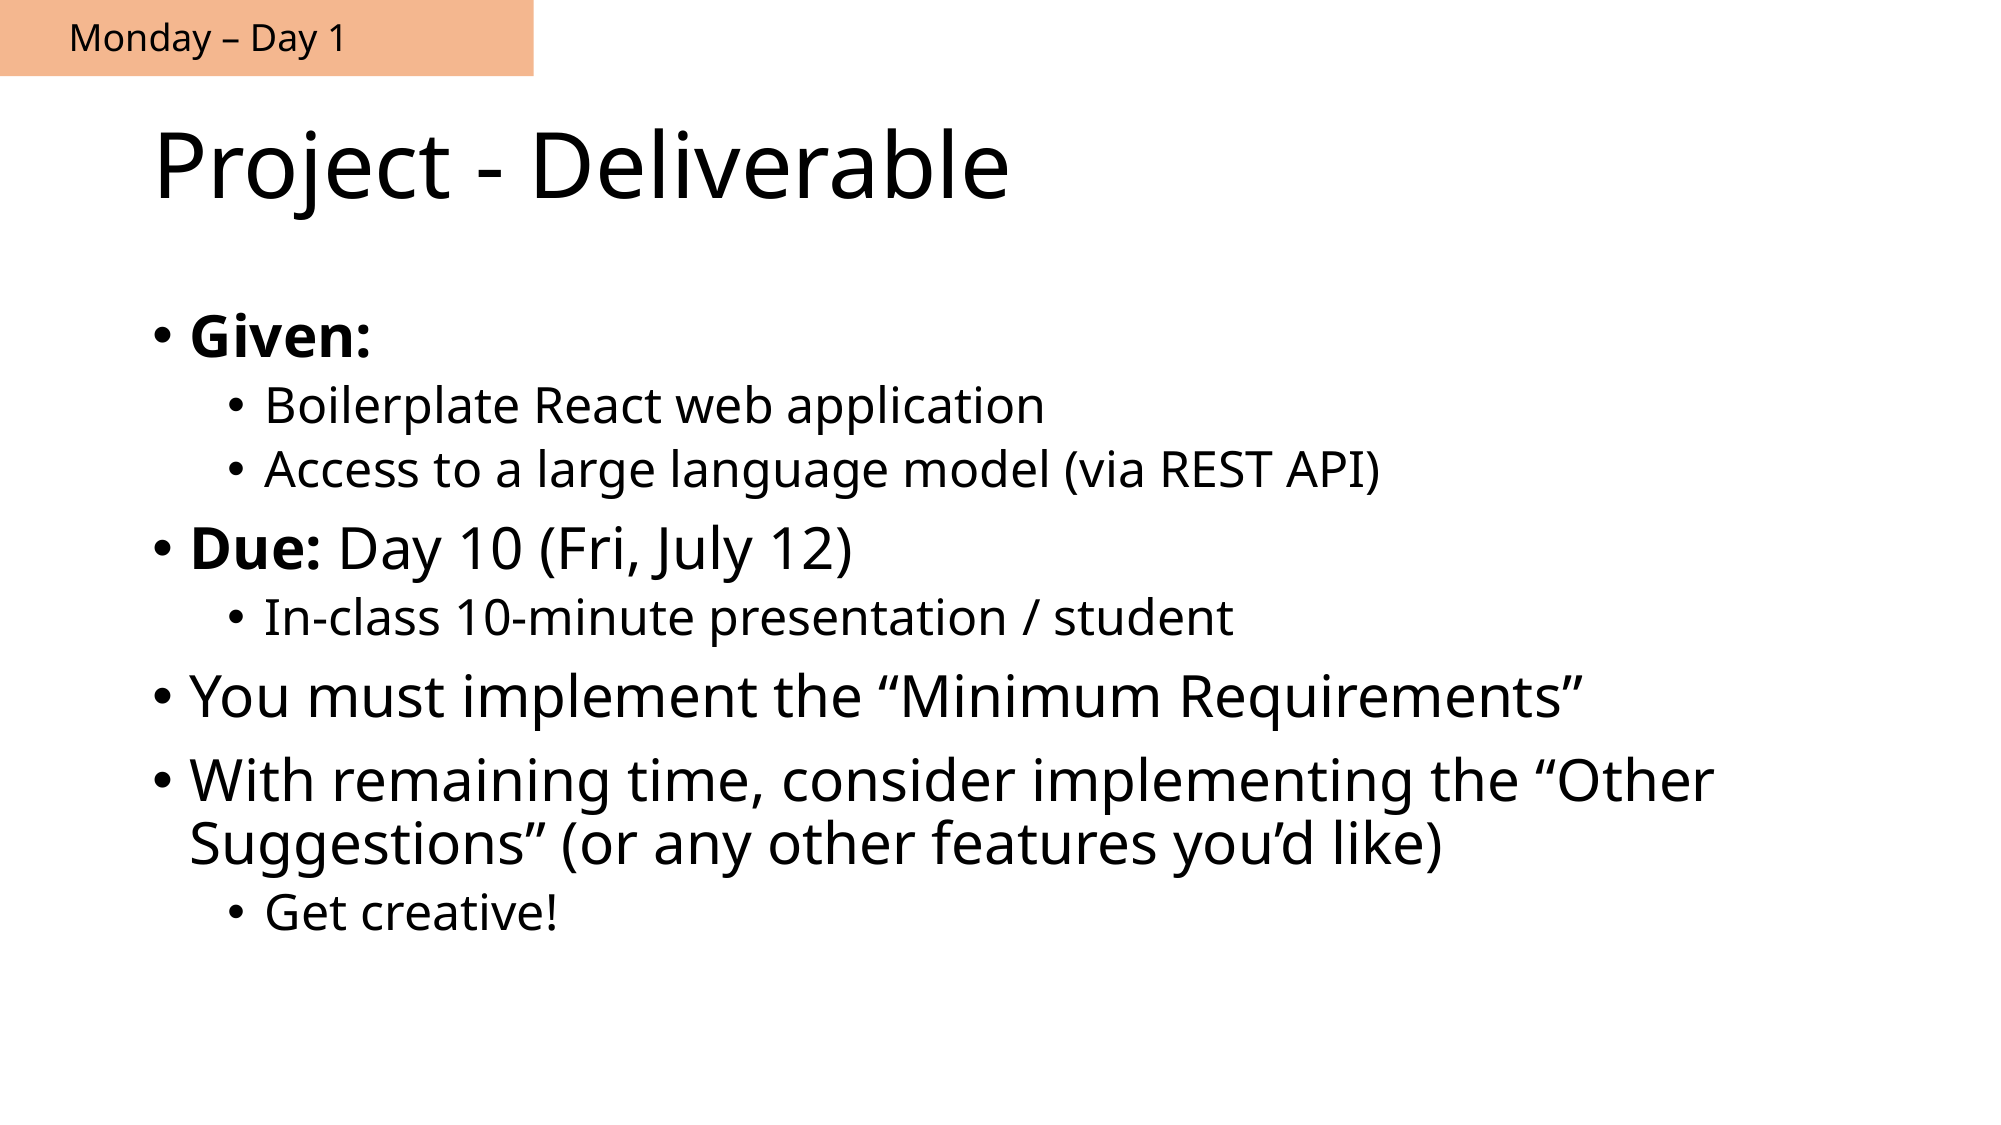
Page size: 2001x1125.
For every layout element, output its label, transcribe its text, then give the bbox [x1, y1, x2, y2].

list Given: Boilerplate React web application Access to a large language model (via REST API) Due: Day 10 (Fri, July 12) In-class 10-minute presentation / student You must implement the “Minimum Requirements” With remaining time, consider implementing the “Other Suggestions” (or any other features you’d like) Get creative! [137, 299, 1863, 1014]
title Project - Deliverable [137, 59, 1863, 278]
text_box Monday – Day 1 [0, 0, 534, 77]
